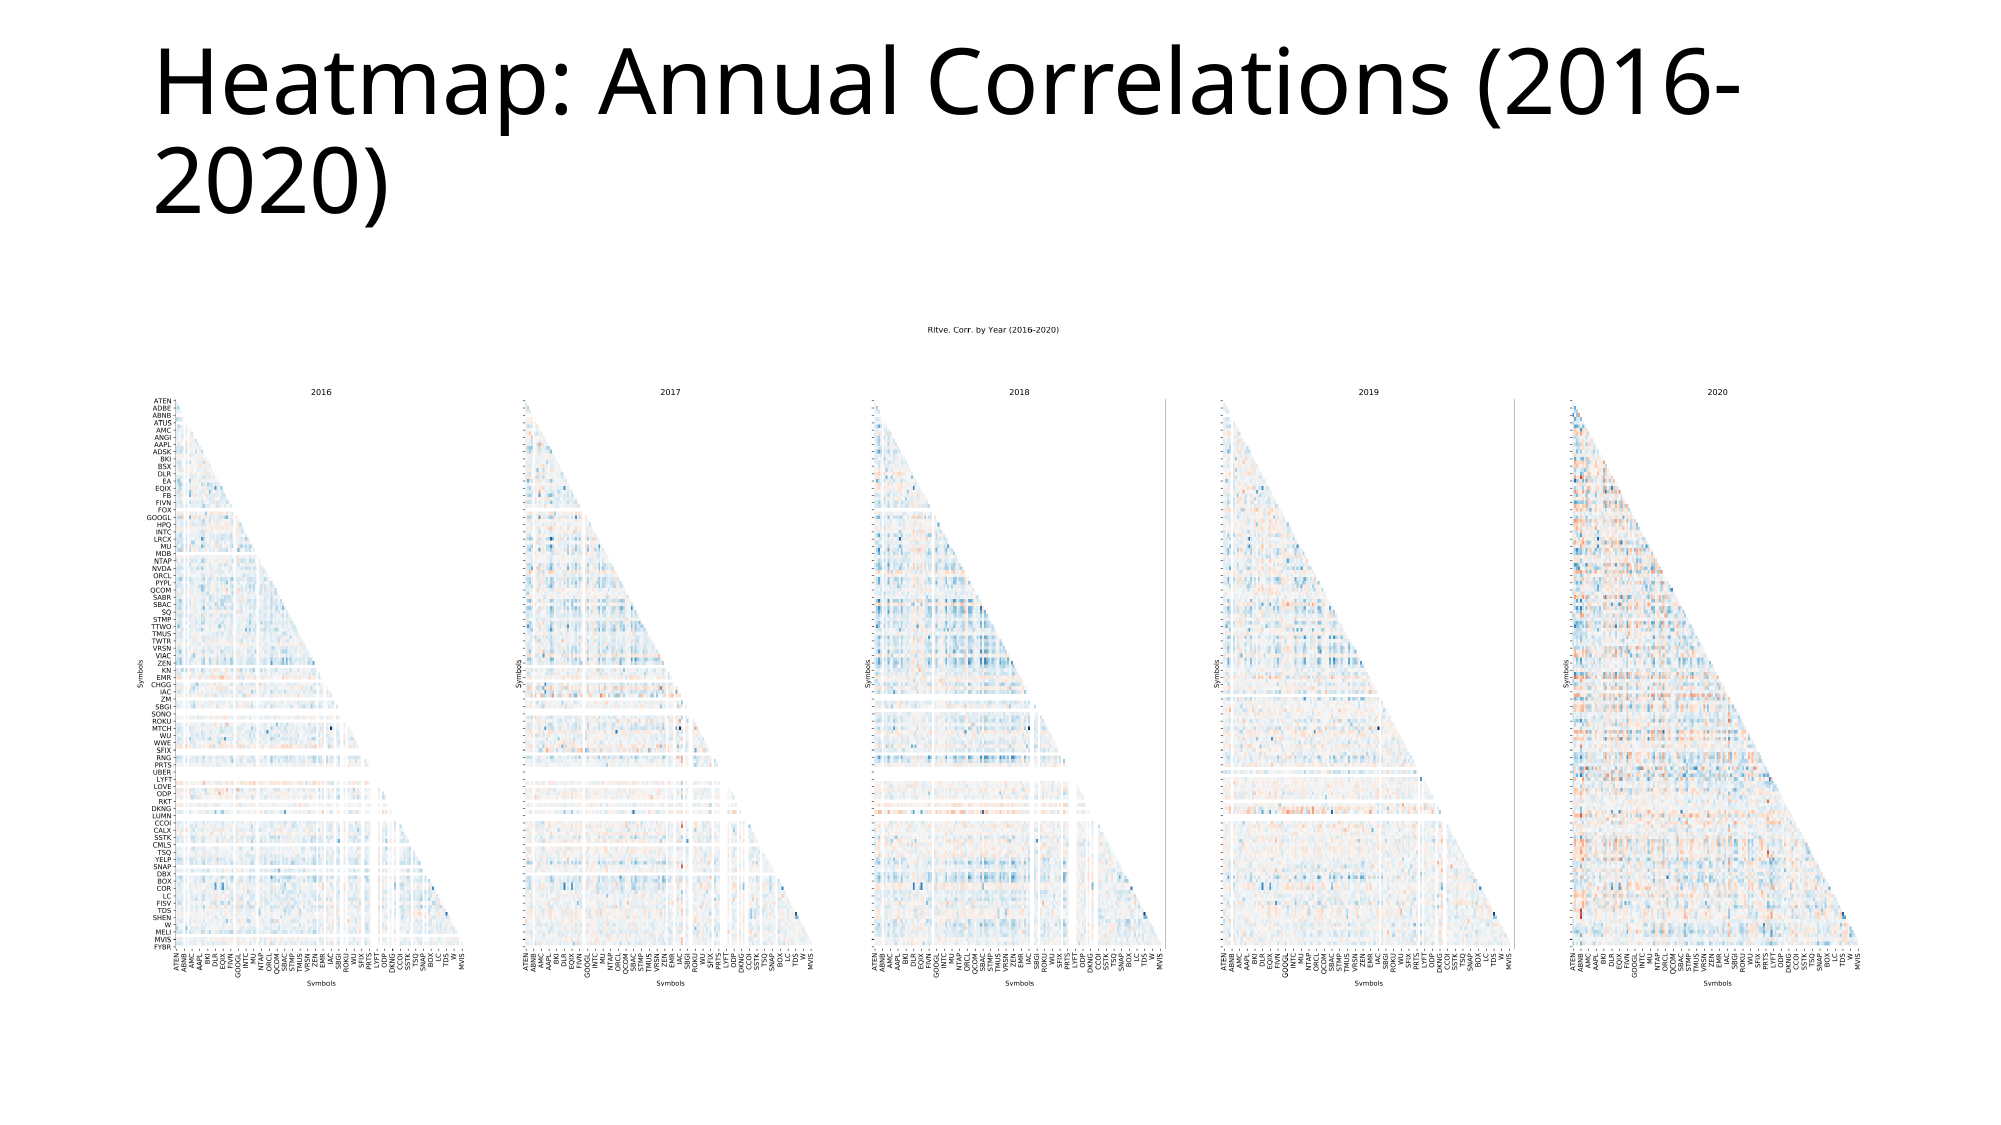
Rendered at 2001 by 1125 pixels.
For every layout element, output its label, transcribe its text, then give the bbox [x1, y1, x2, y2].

title Heatmap: Annual Correlations (2016-2020) [137, 59, 1863, 210]
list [137, 326, 1863, 986]
